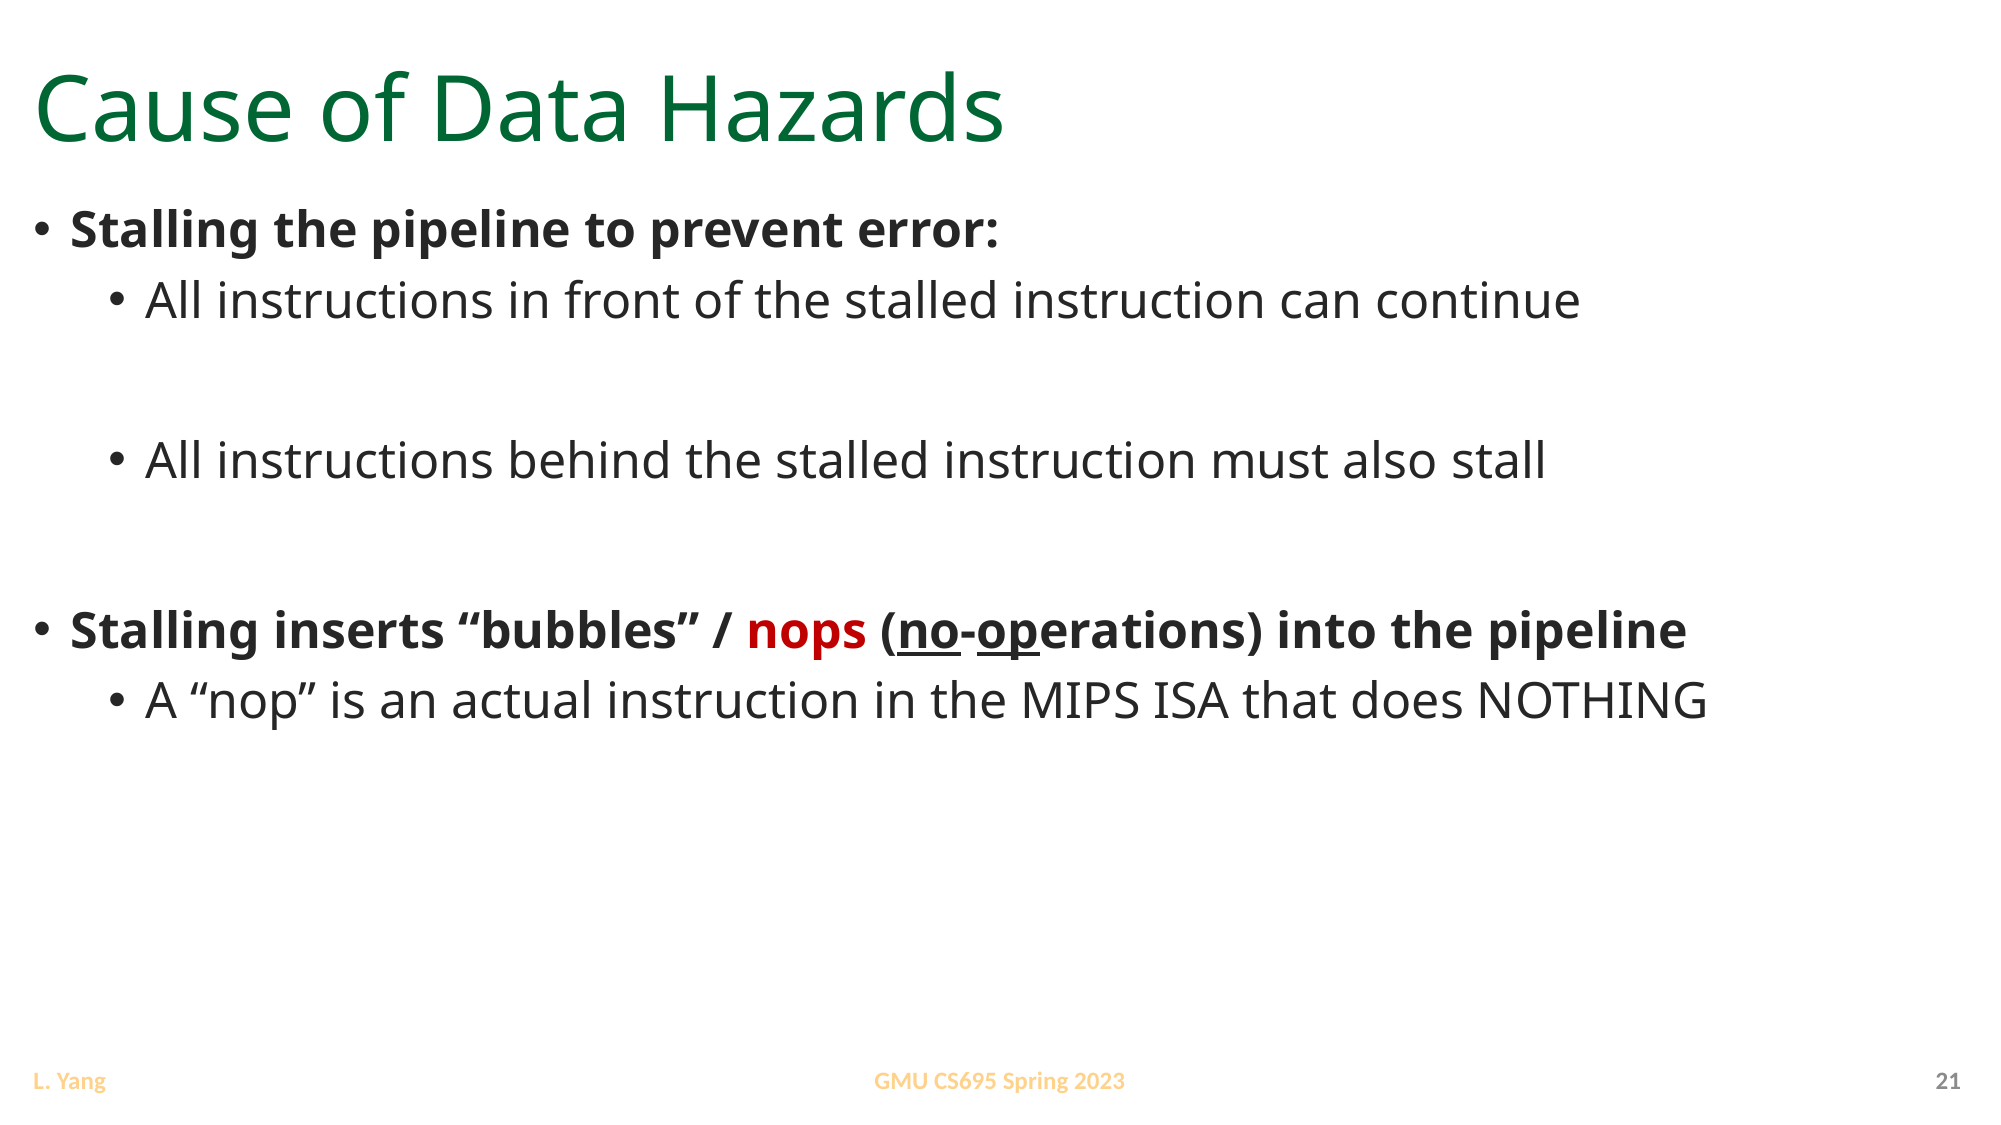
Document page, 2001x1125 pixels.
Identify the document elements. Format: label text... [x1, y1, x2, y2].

list Stalling the pipeline to prevent error: All instructions in front of the stalled instruction can continue All instructions behind the stalled instruction must also stall Stalling inserts “bubbles” / nops (no-operations) into the pipeline A “nop” is an actual instruction in the MIPS ISA that does NOTHING [18, 190, 1976, 1035]
title Cause of Data Hazards [18, 25, 1977, 169]
footer GMU CS695 Spring 2023 [662, 1050, 1338, 1110]
slide_number 21 [1526, 1050, 1977, 1110]
slide_number L. Yang [18, 1050, 469, 1110]
